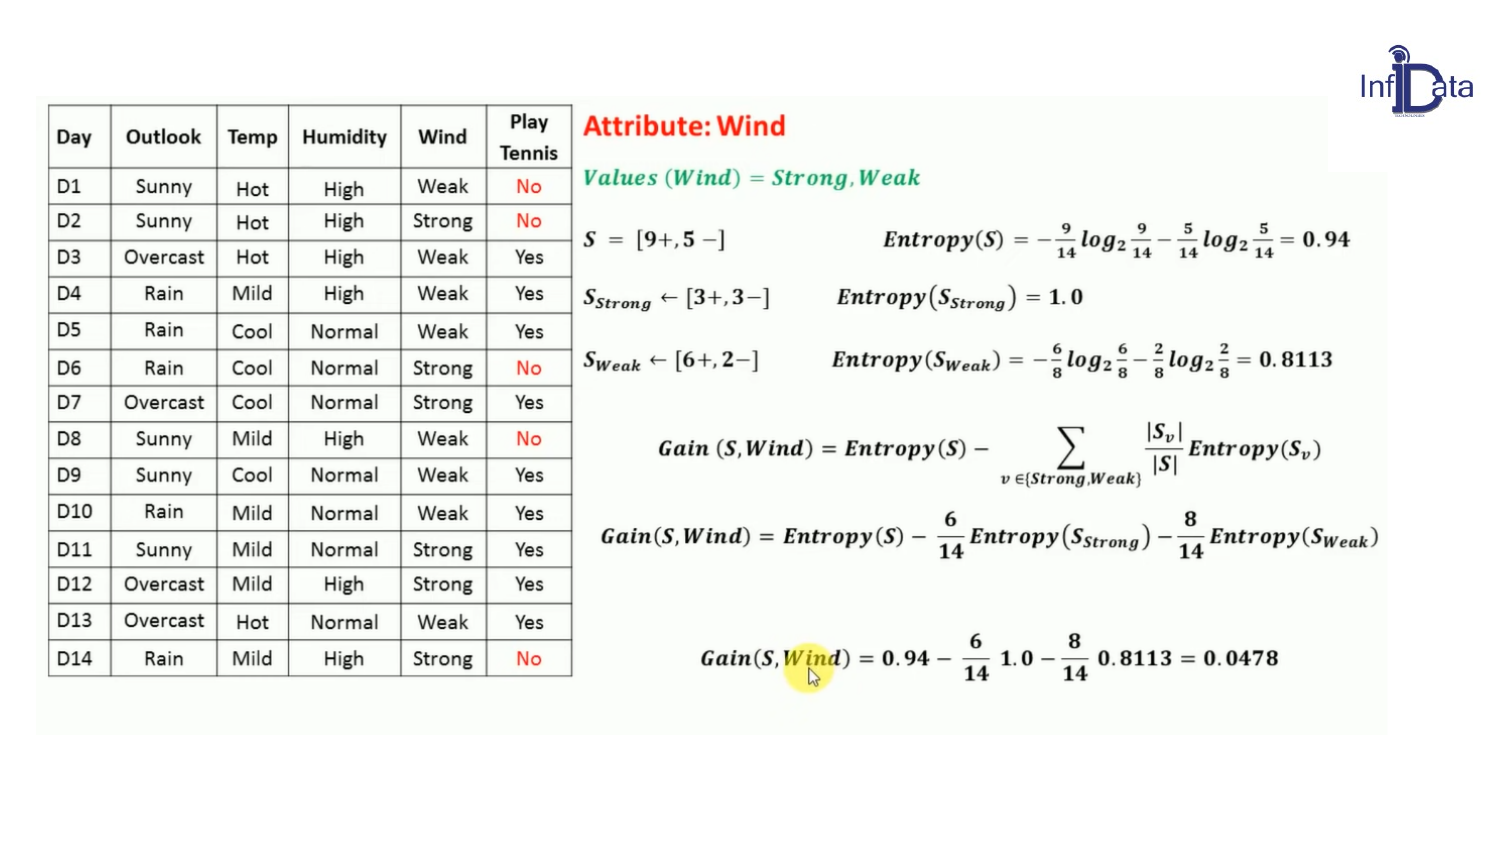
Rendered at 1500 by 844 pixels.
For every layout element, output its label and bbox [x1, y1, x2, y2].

picture [35, 0, 1500, 735]
